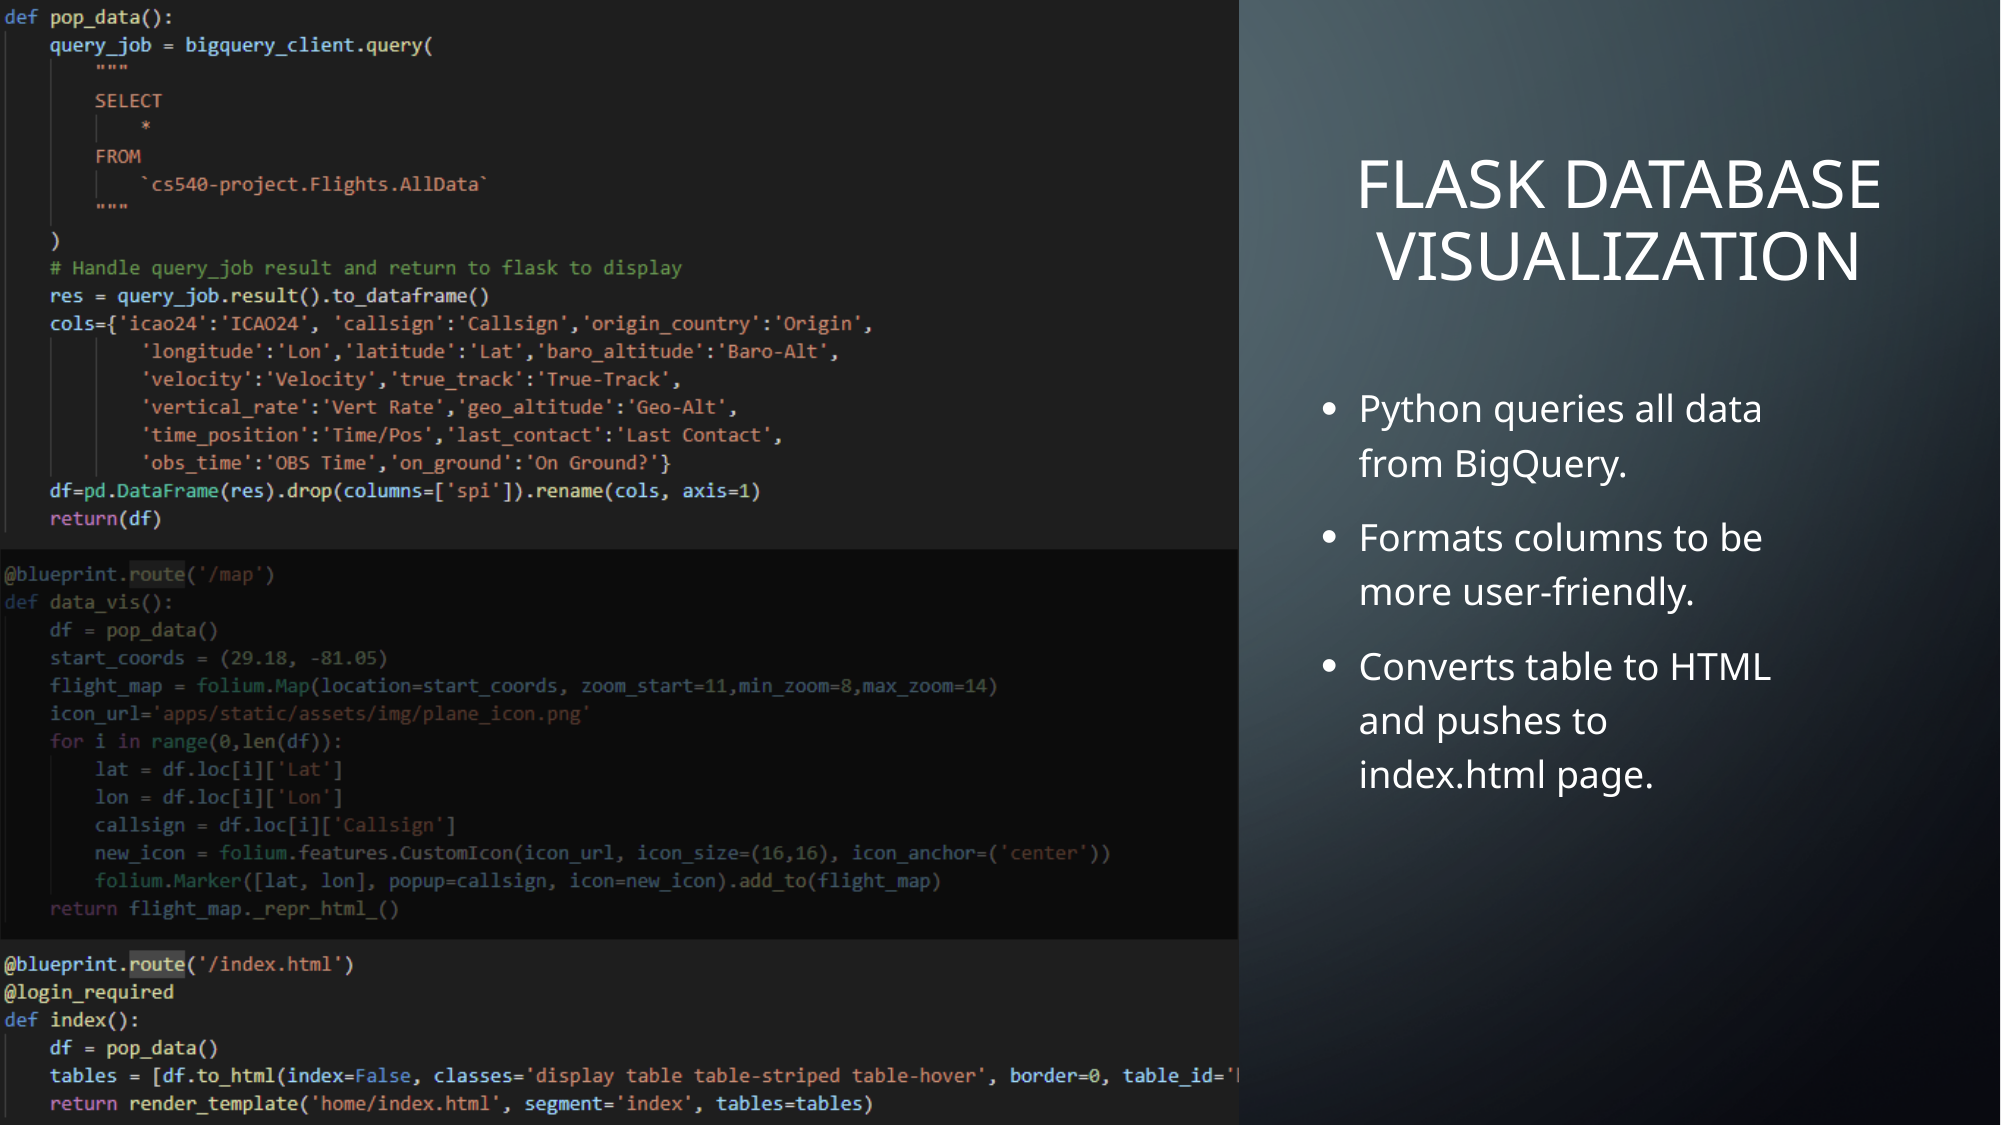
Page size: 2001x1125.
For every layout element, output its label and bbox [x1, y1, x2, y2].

text_box [1240, 0, 2000, 1125]
picture [0, 0, 1240, 1125]
